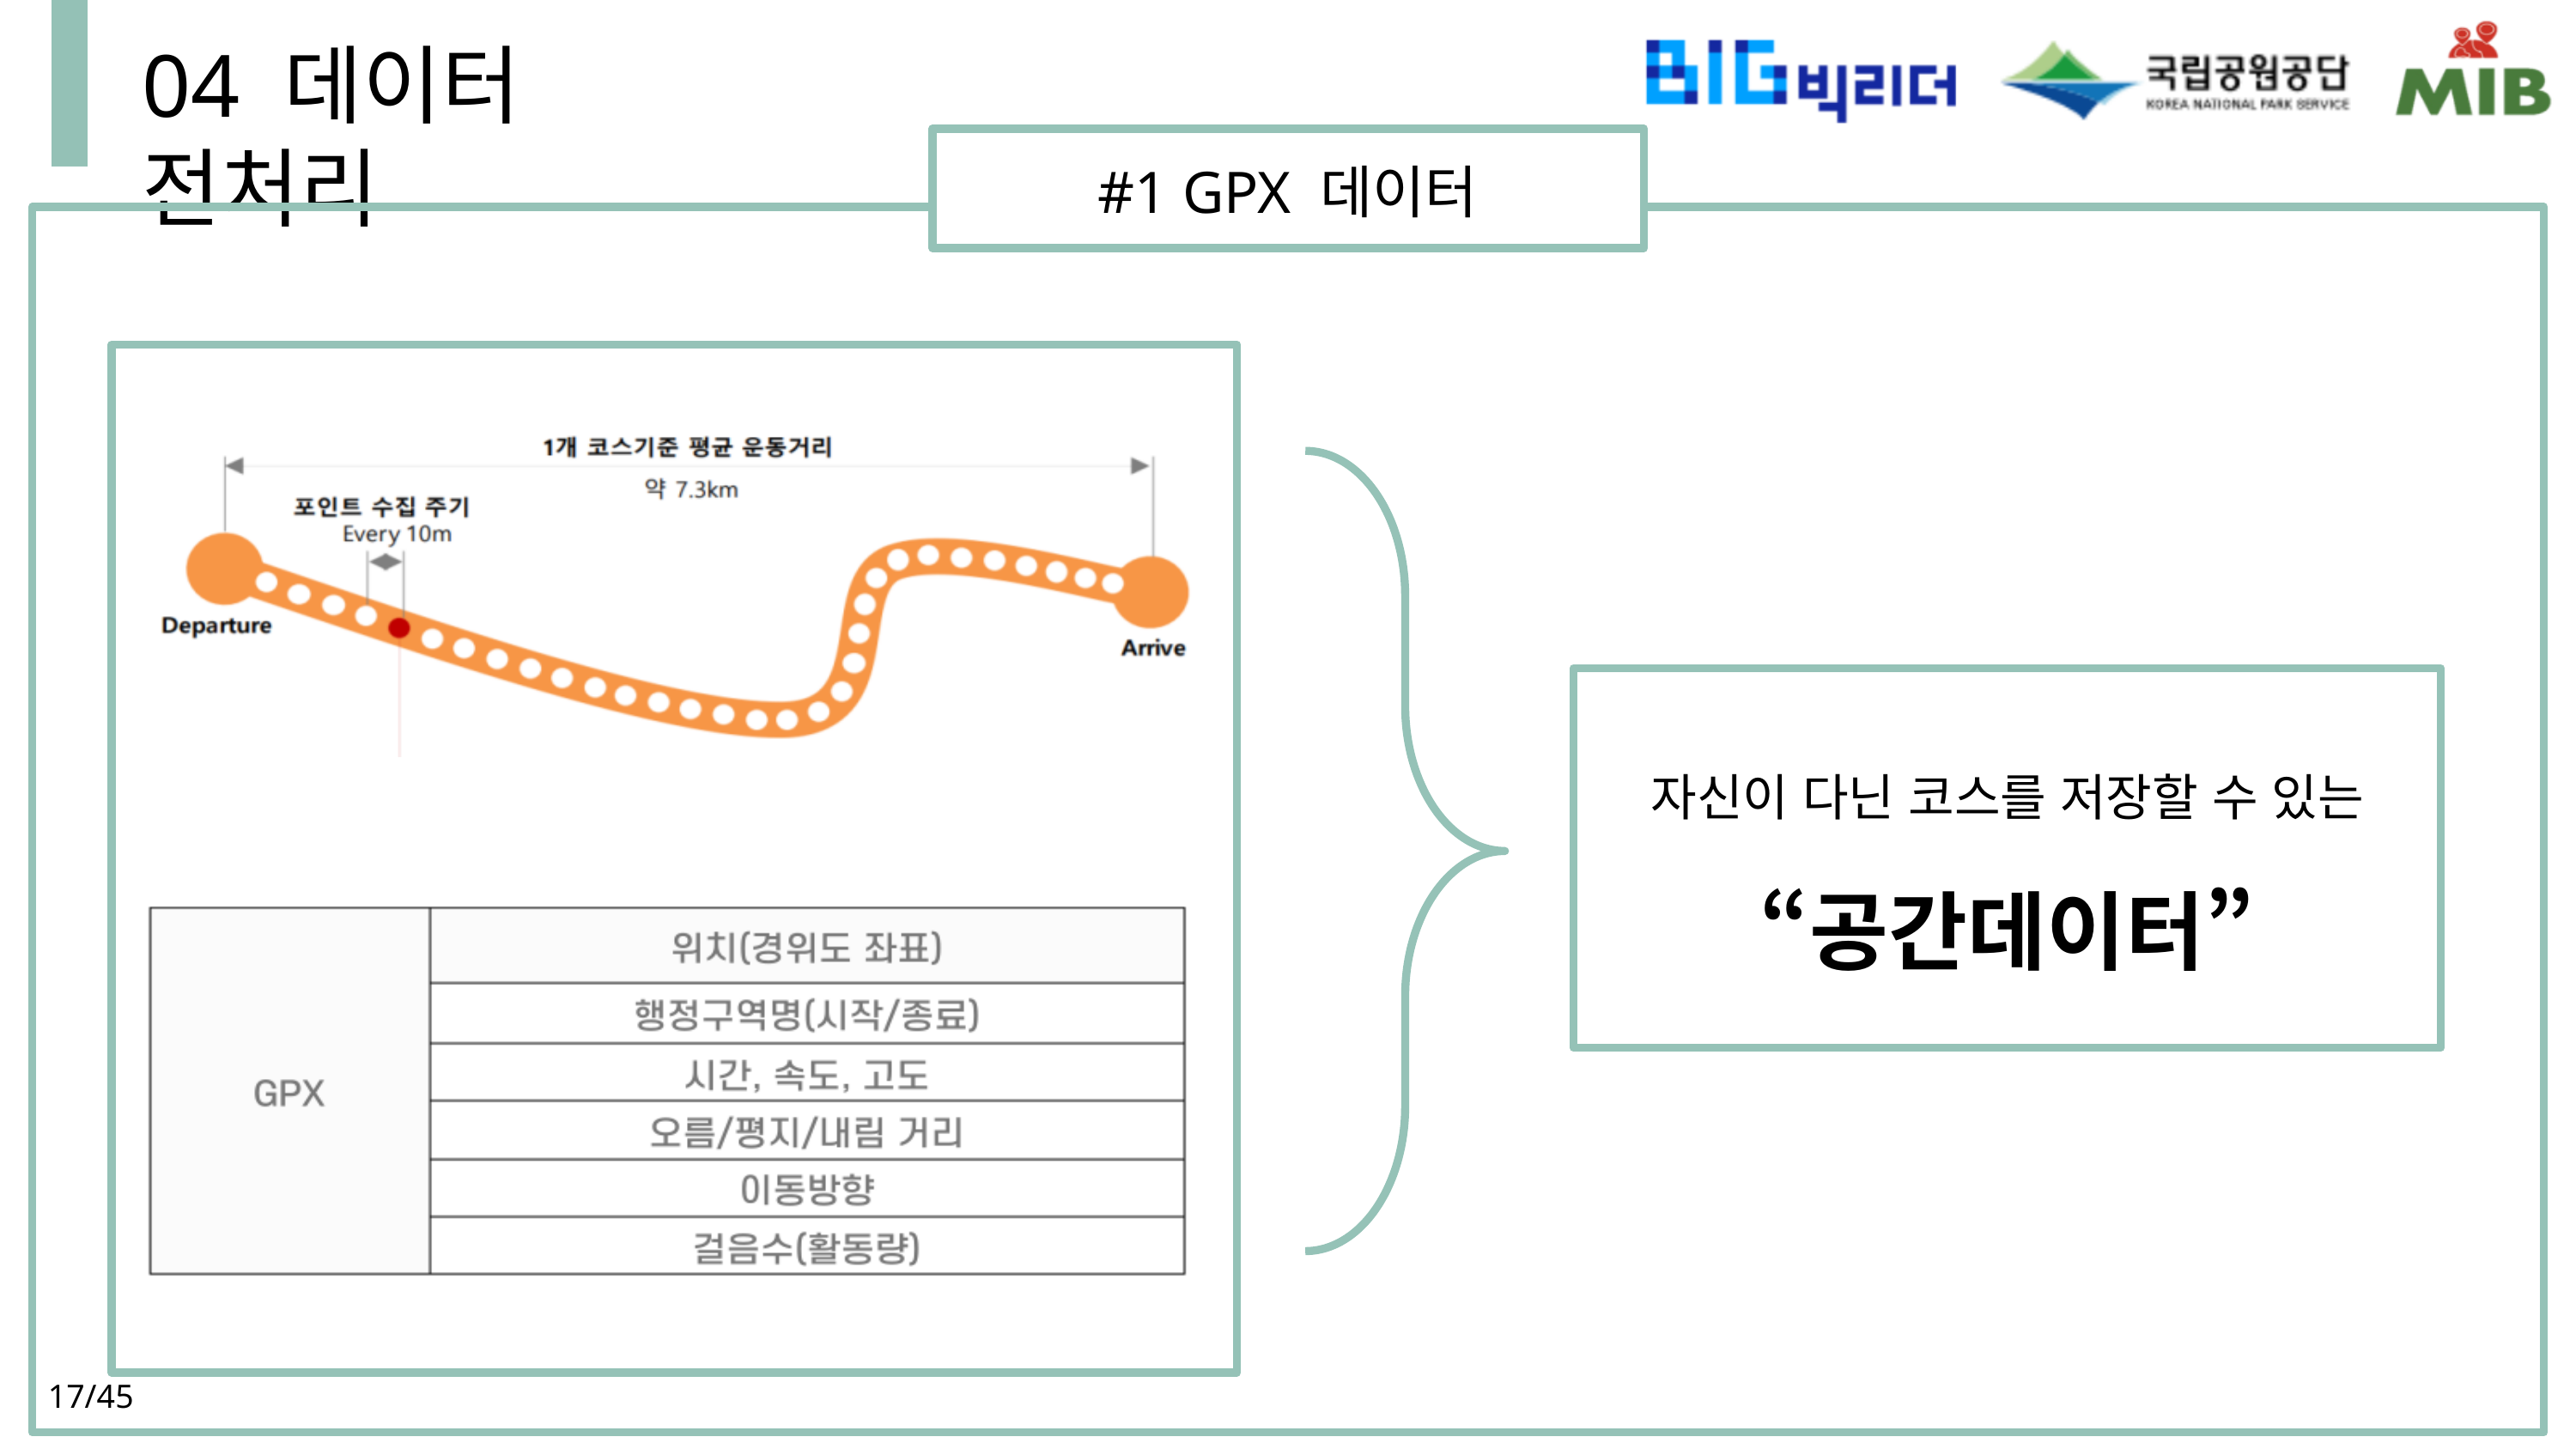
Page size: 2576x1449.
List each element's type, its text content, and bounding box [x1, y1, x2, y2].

text_box [31, 205, 2546, 1434]
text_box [111, 344, 2441, 1373]
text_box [1635, 28, 1963, 129]
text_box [52, 0, 88, 167]
text_box #1 GPX 데이터 [931, 127, 1646, 250]
text_box 04 데이터 전처리 [130, 24, 794, 205]
text_box 17/45 [35, 1369, 175, 1421]
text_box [1998, 40, 2351, 122]
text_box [2375, 12, 2576, 117]
